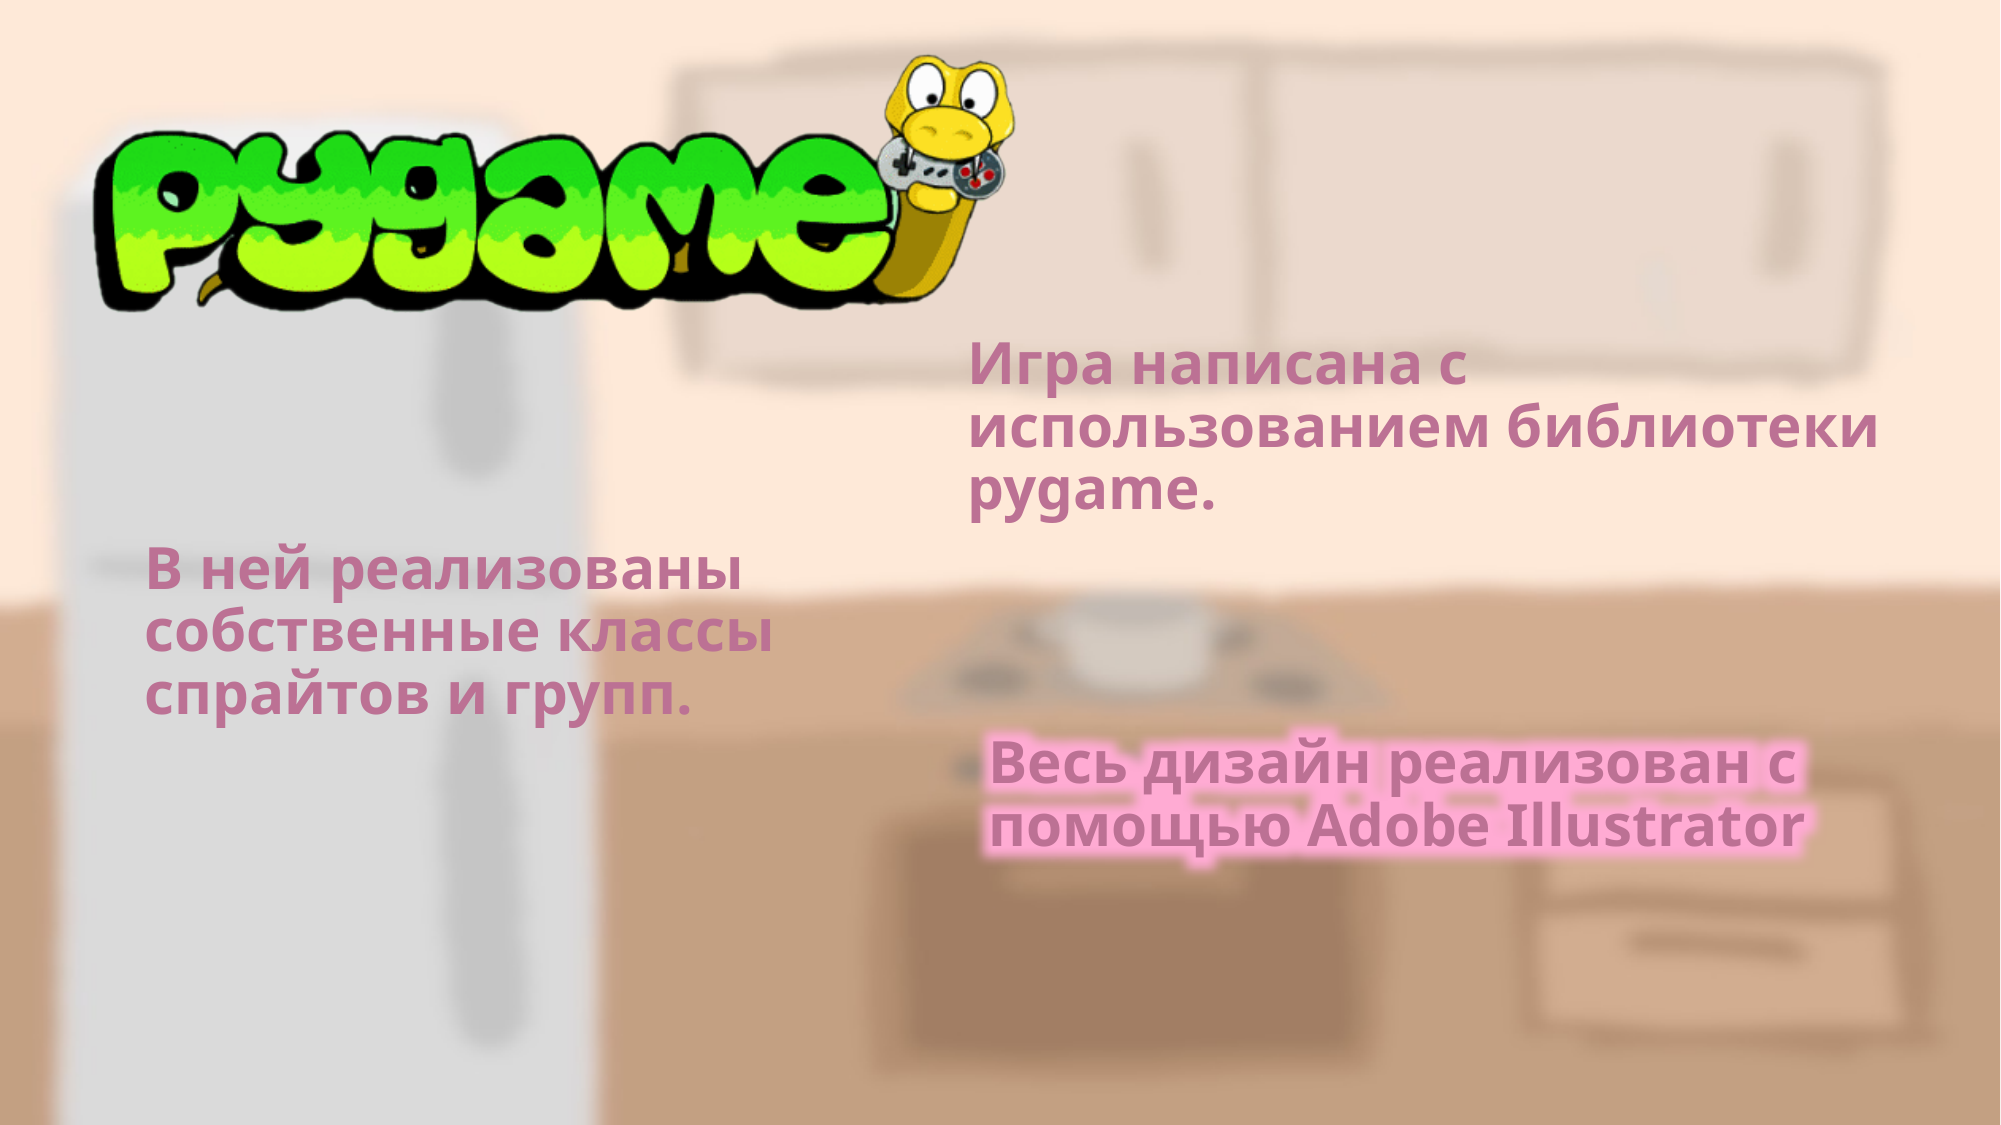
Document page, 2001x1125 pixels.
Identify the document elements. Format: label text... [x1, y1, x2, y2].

text_box Игра написана с использованием библиотеки pygame. [952, 326, 1958, 600]
text_box В ней реализованы собственные классы спрайтов и групп. [129, 531, 847, 853]
text_box Весь дизайн реализован с помощью Adobe Illustrator [973, 725, 1847, 980]
picture [0, 0, 2001, 1125]
